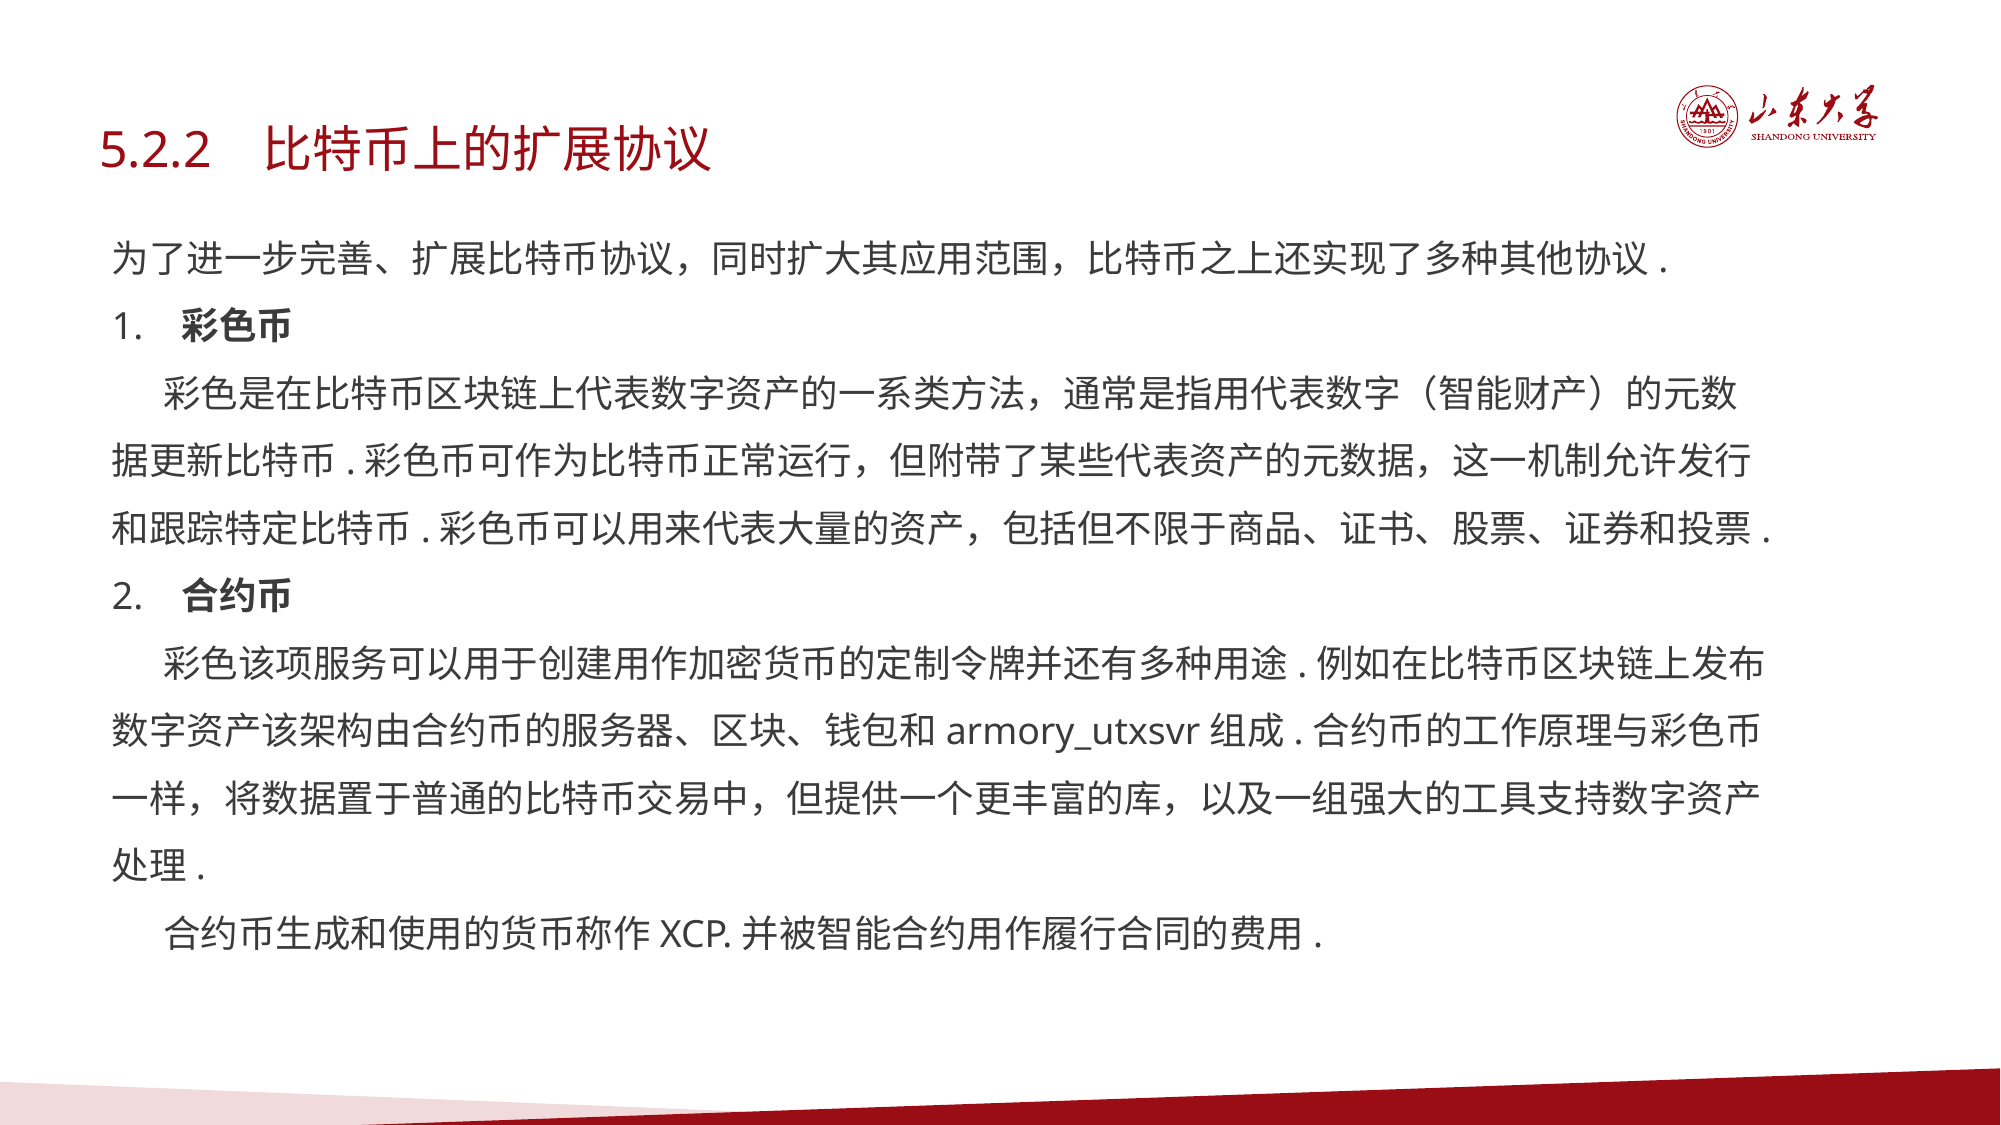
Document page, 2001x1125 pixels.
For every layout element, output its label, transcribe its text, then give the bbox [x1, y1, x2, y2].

text_box 为了进一步完善、扩展比特币协议，同时扩大其应用范围，比特币之上还实现了多种其他协议. 1. 彩色币 彩色是在比特币区块链上代表数字资产的一系类方法，通常是指用代表数字（智能财产）的元数据更新比特币.彩色币可作为比特币正常运行，但附带了某些代表资产的元数据，这一机制允许发行和跟踪特定比特币.彩色币可以用来代表大量的资产，包括但不限于商品、证书、股票、证券和投票. 2. 合约币 彩色该项服务可以用于创建用作加密货币的定制令牌并还有多种用途.例如在比特币区块链上发布数字资产该架构由合约币的服务器、区块、钱包和armory_utxsvr组成.合约币的工作原理与彩色币一样，将数据置于普通的比特币交易中，但提供一个更丰富的库，以及一组强大的工具支持数字资产处理. 合约币生成和使用的货币称作XCP.并被智能合约用作履行合同的费用. [97, 204, 1783, 1030]
text_box 5.2.2 比特币上的扩展协议 [84, 110, 987, 185]
